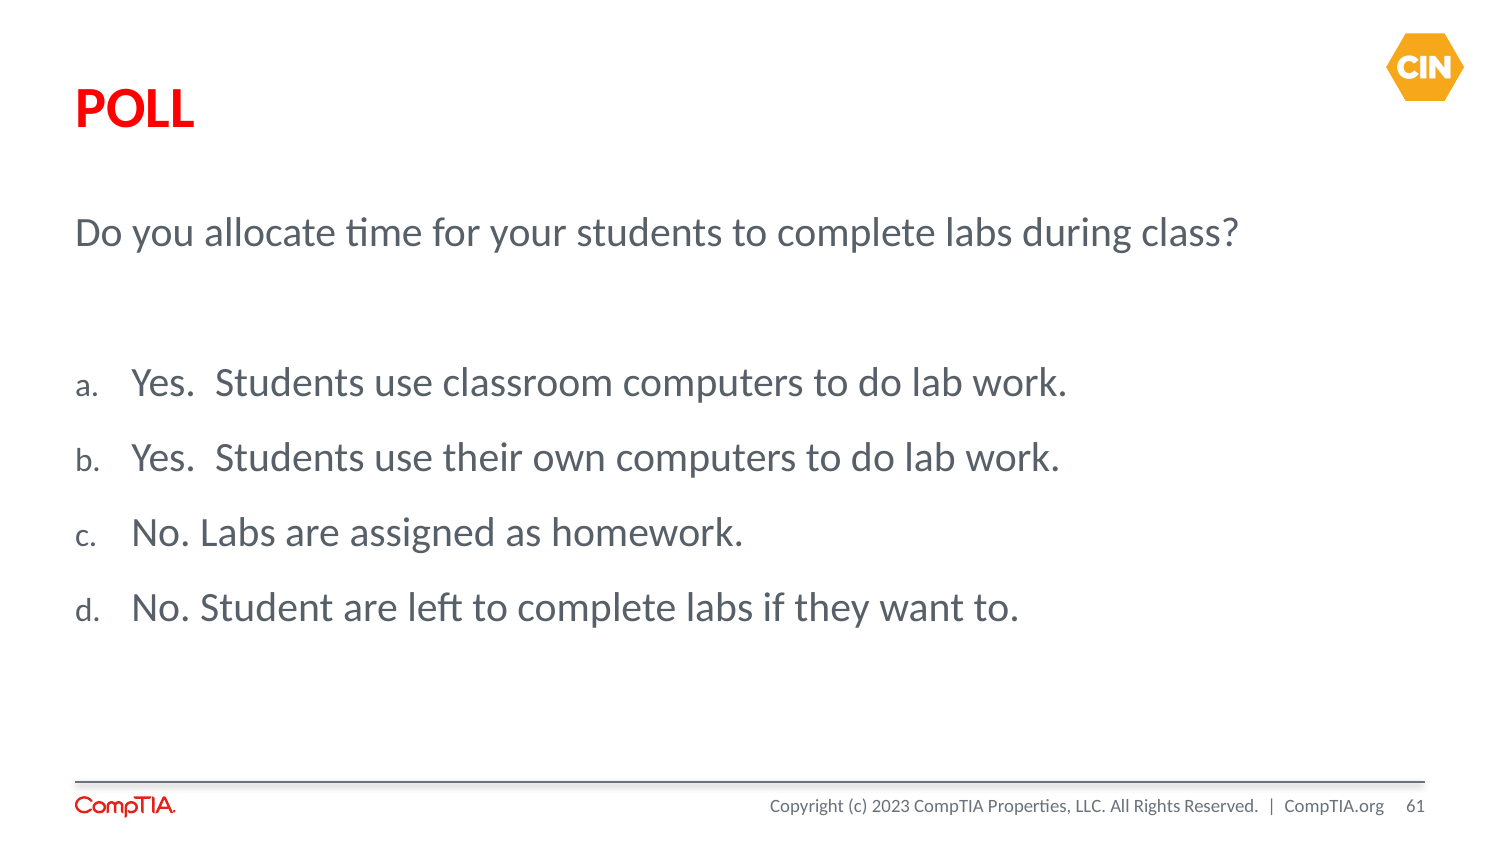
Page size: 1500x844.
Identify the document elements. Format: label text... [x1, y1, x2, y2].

title POLL [75, 33, 1425, 175]
slide_number 61 [1384, 782, 1425, 827]
picture [1373, 16, 1477, 120]
list Do you allocate time for your students to complete labs during class? Yes. Students use classroom computers to do lab work. Yes. Students use their own computers to do lab work. No. Labs are assigned as homework. No. Student are left to complete labs if they want to. [75, 196, 1425, 754]
